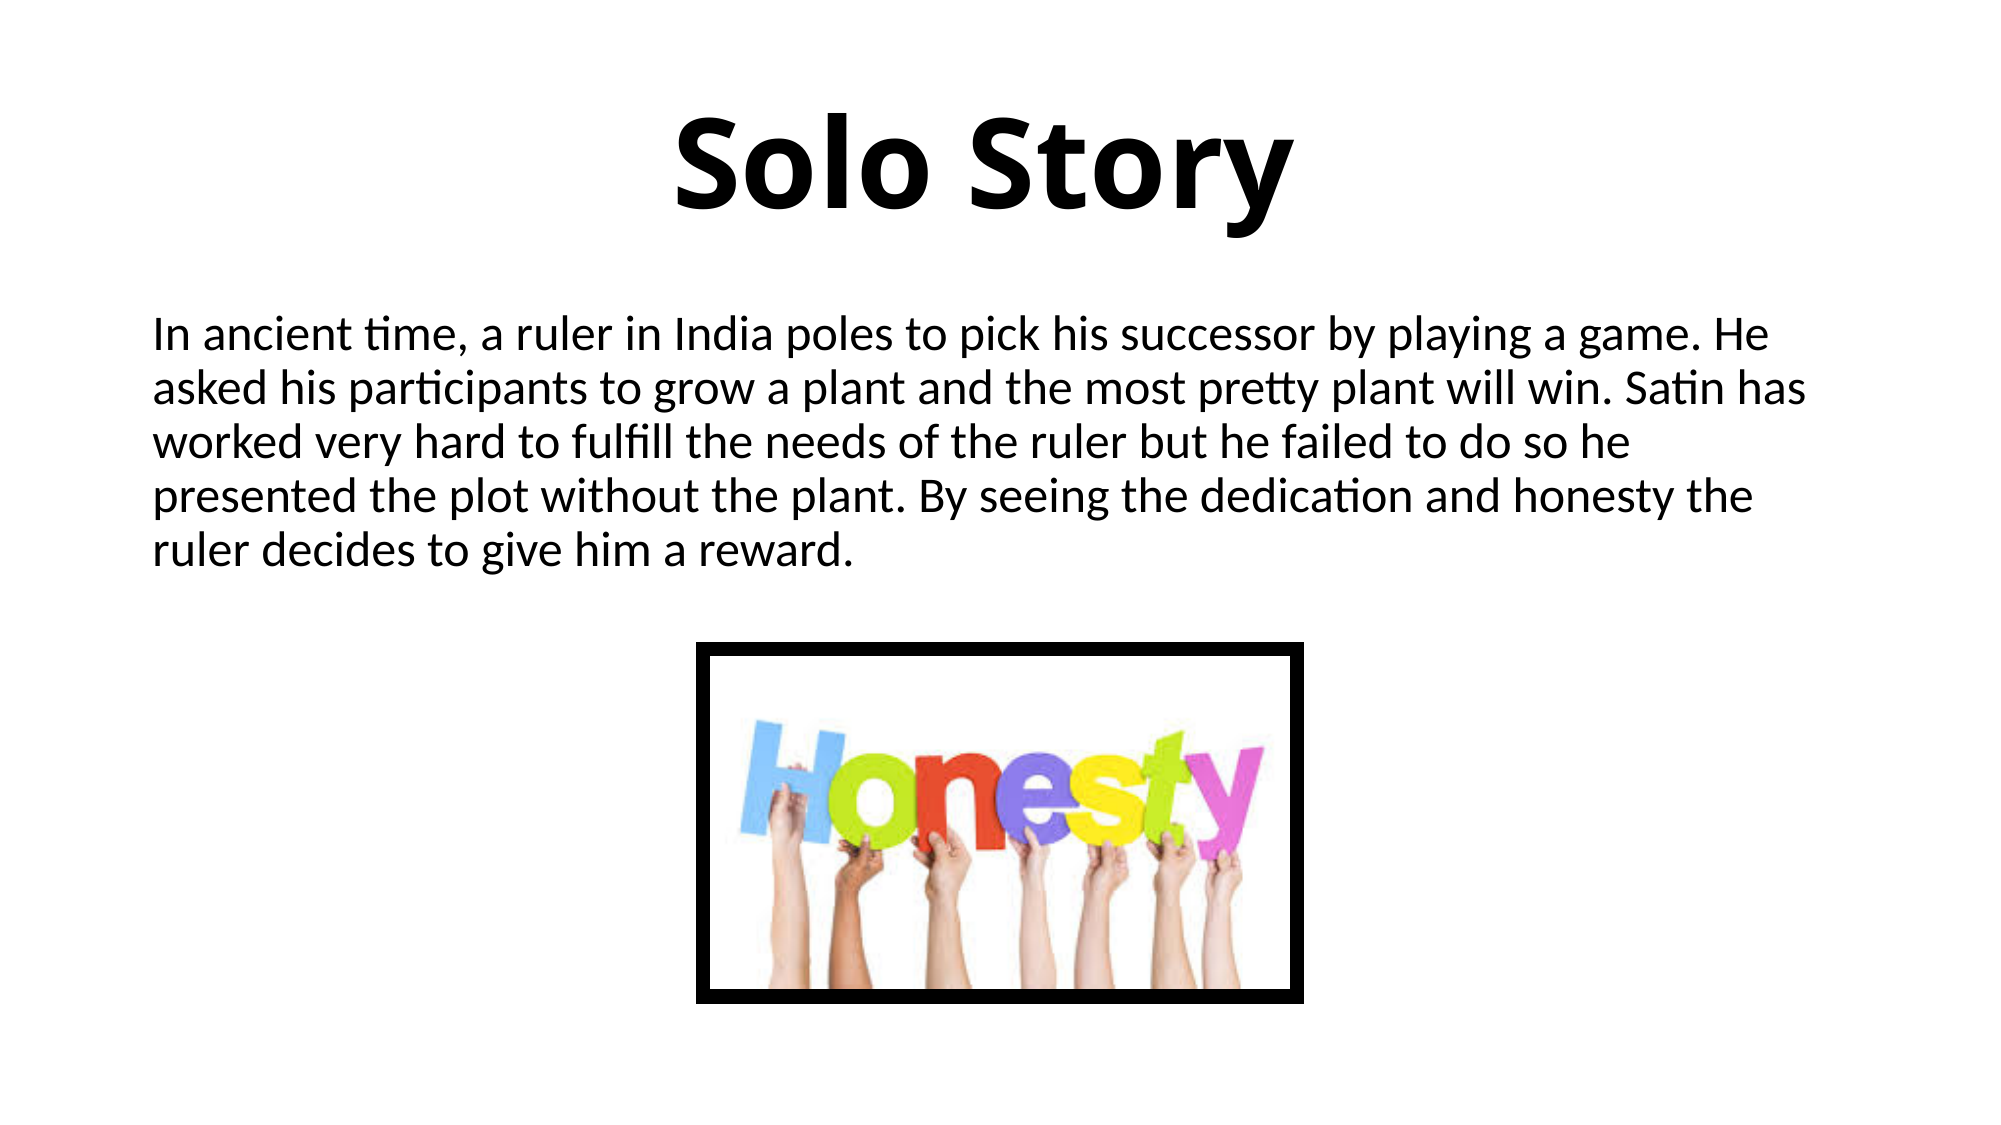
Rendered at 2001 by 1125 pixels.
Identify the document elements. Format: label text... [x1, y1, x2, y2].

title Solo Story [137, 59, 1863, 278]
list In ancient time, a ruler in India poles to pick his successor by playing a game. He asked his participants to grow a plant and the most pretty plant will win. Satin has worked very hard to fulfill the needs of the ruler but he failed to do so he presented the plot without the plant. By seeing the dedication and honesty the ruler decides to give him a reward. [137, 299, 1863, 1014]
picture [710, 656, 1290, 990]
